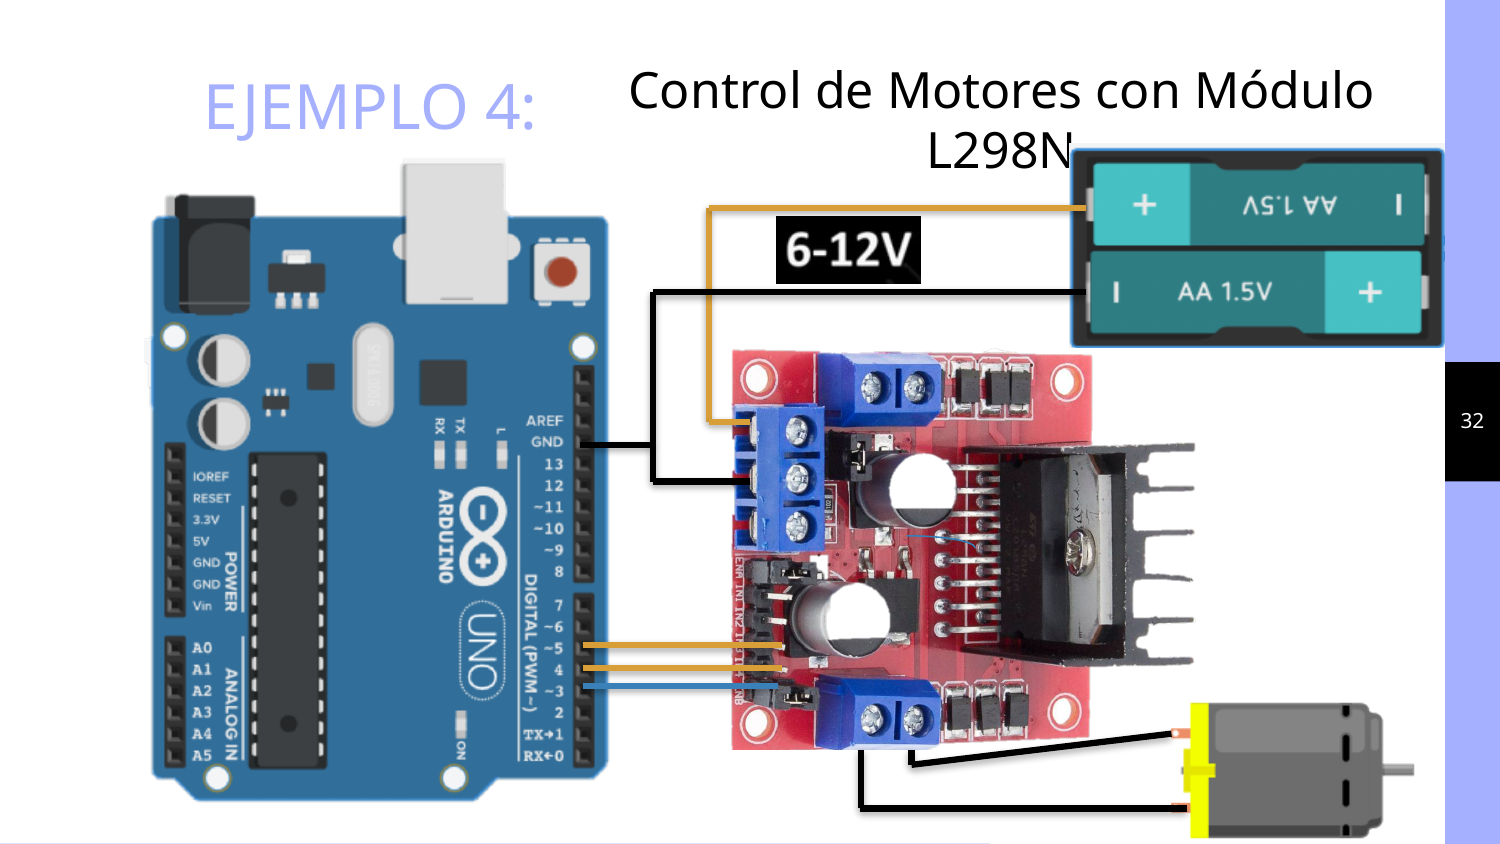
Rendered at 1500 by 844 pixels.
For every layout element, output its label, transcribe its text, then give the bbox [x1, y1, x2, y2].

slide_number 32 [1450, 362, 1500, 482]
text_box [911, 733, 1172, 765]
picture [53, 0, 1446, 844]
text_box Control de Motores con Módulo L298N [560, 43, 985, 157]
title EJEMPLO 4: [188, 66, 560, 157]
